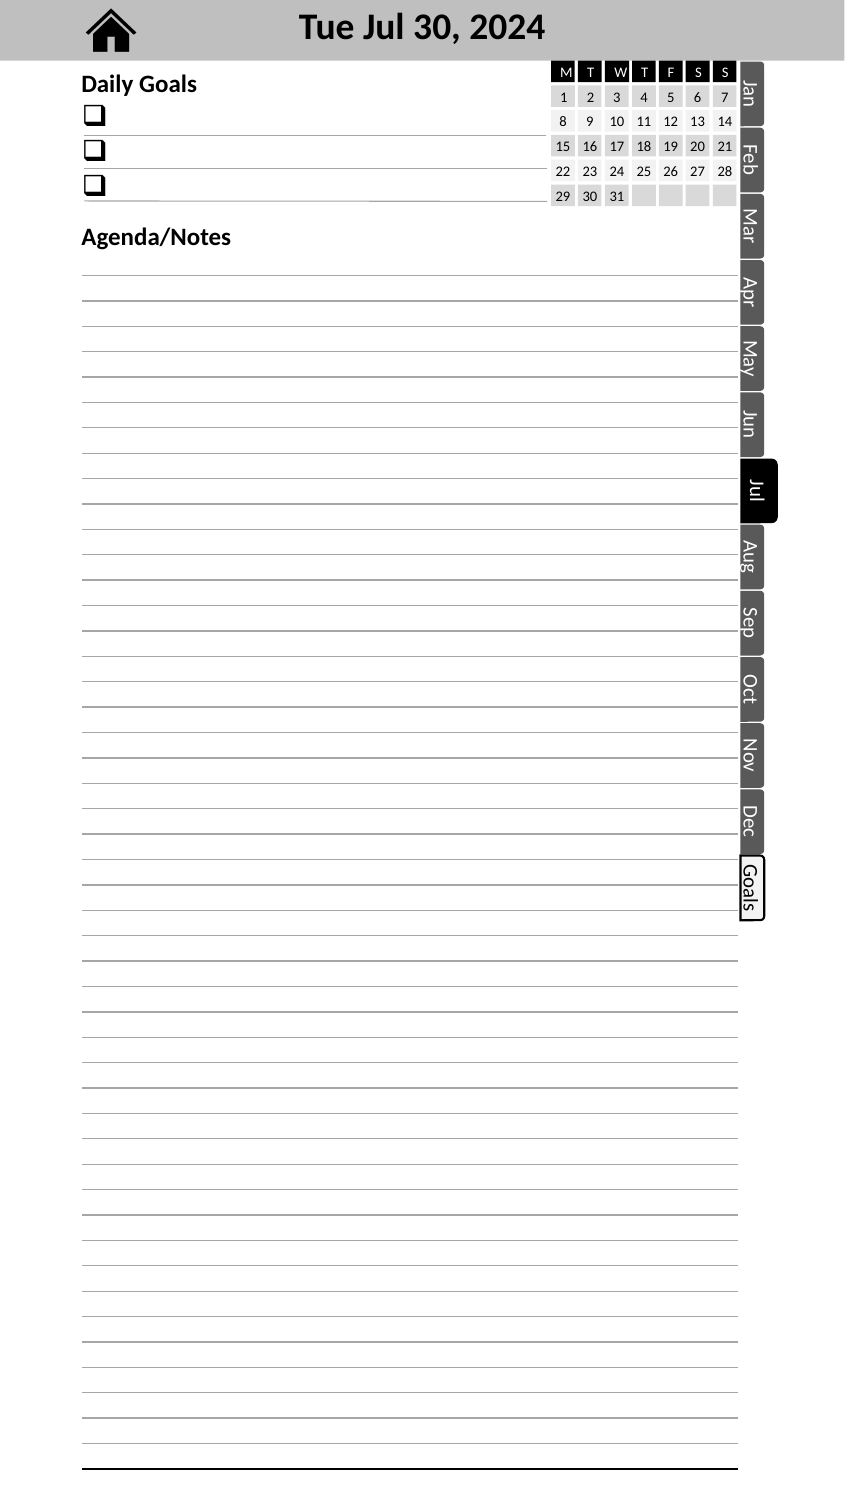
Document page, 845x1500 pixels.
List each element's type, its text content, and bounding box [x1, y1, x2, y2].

picture [82, 1, 140, 59]
list Tue Jul 30, 2024 [190, 0, 655, 61]
